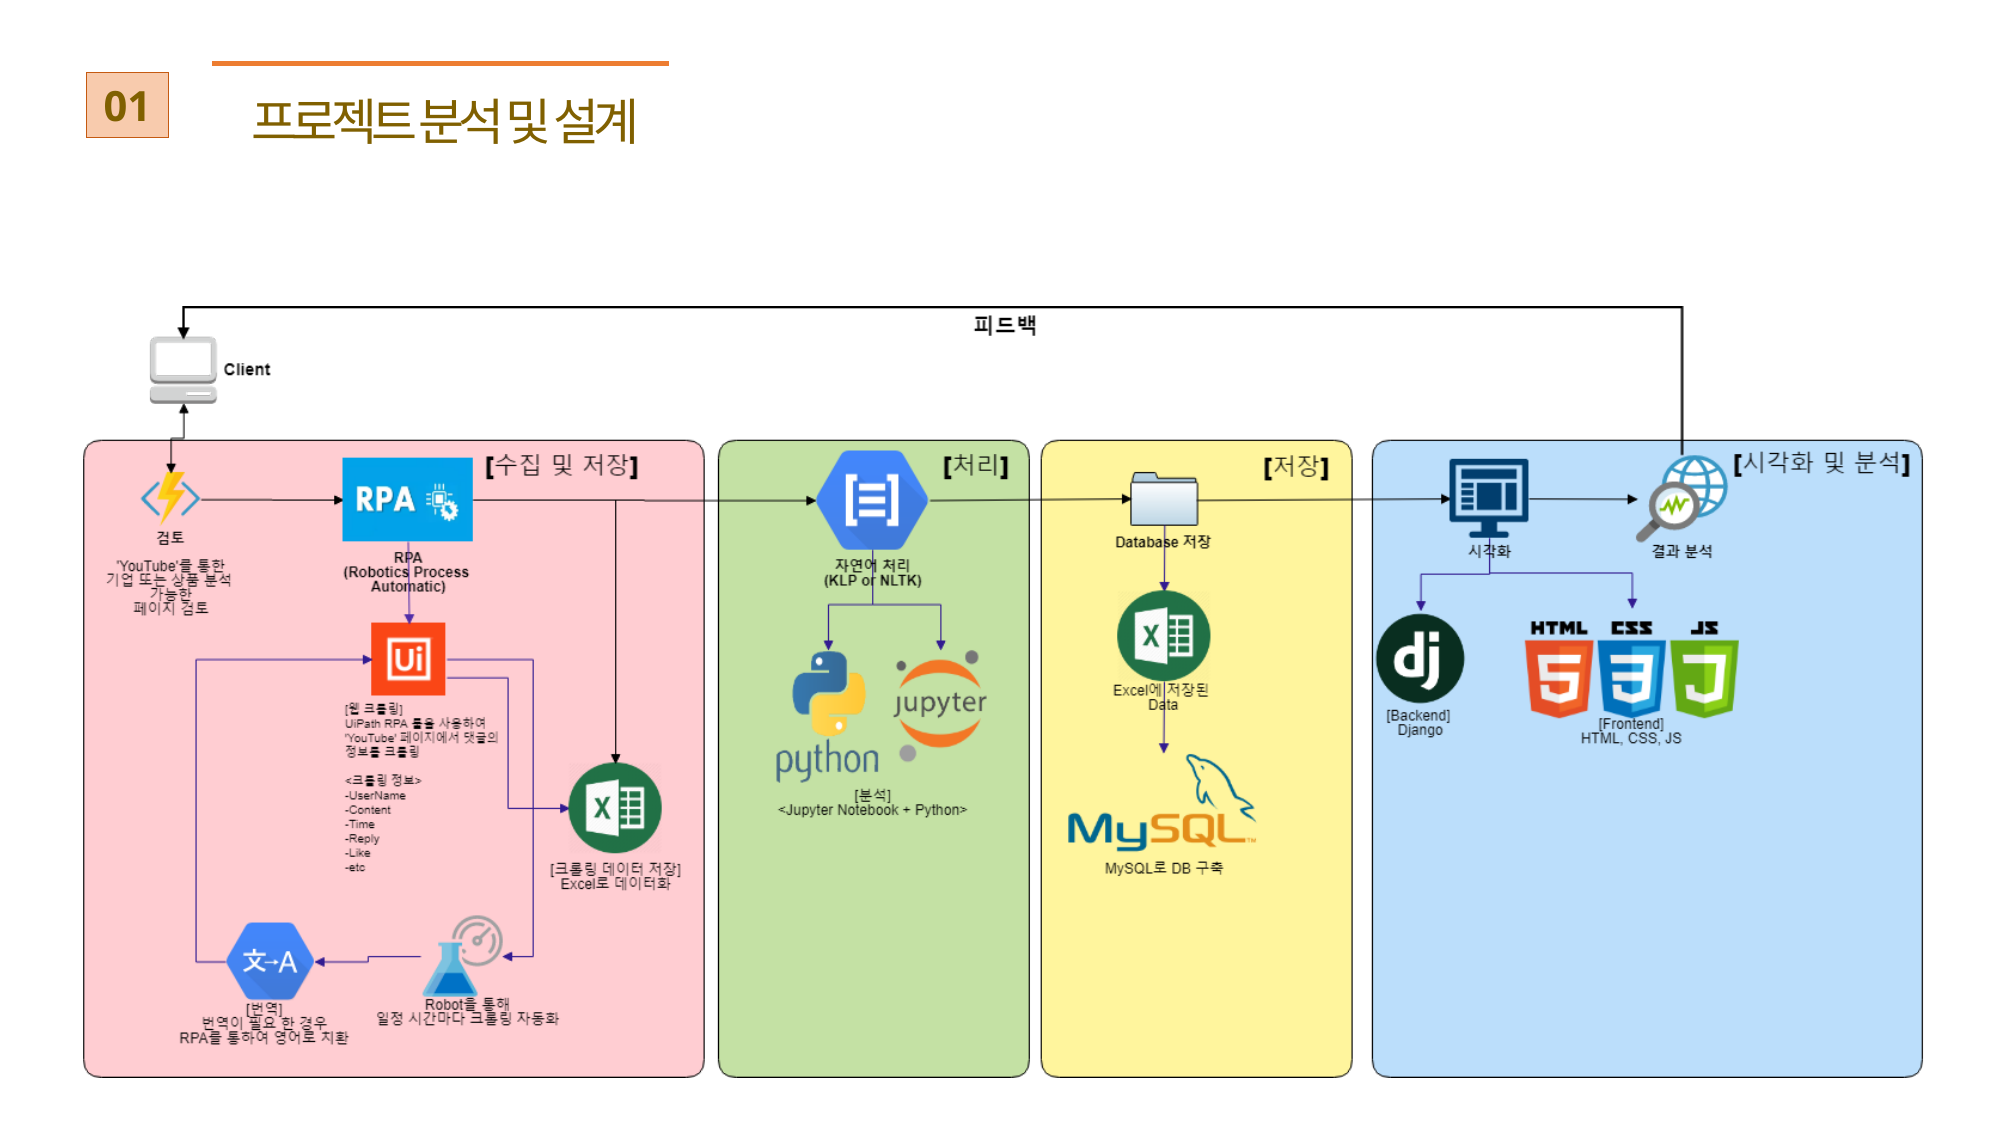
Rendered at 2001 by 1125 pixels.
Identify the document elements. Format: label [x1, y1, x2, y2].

text_box [86, 63, 687, 160]
picture [82, 306, 1935, 1078]
